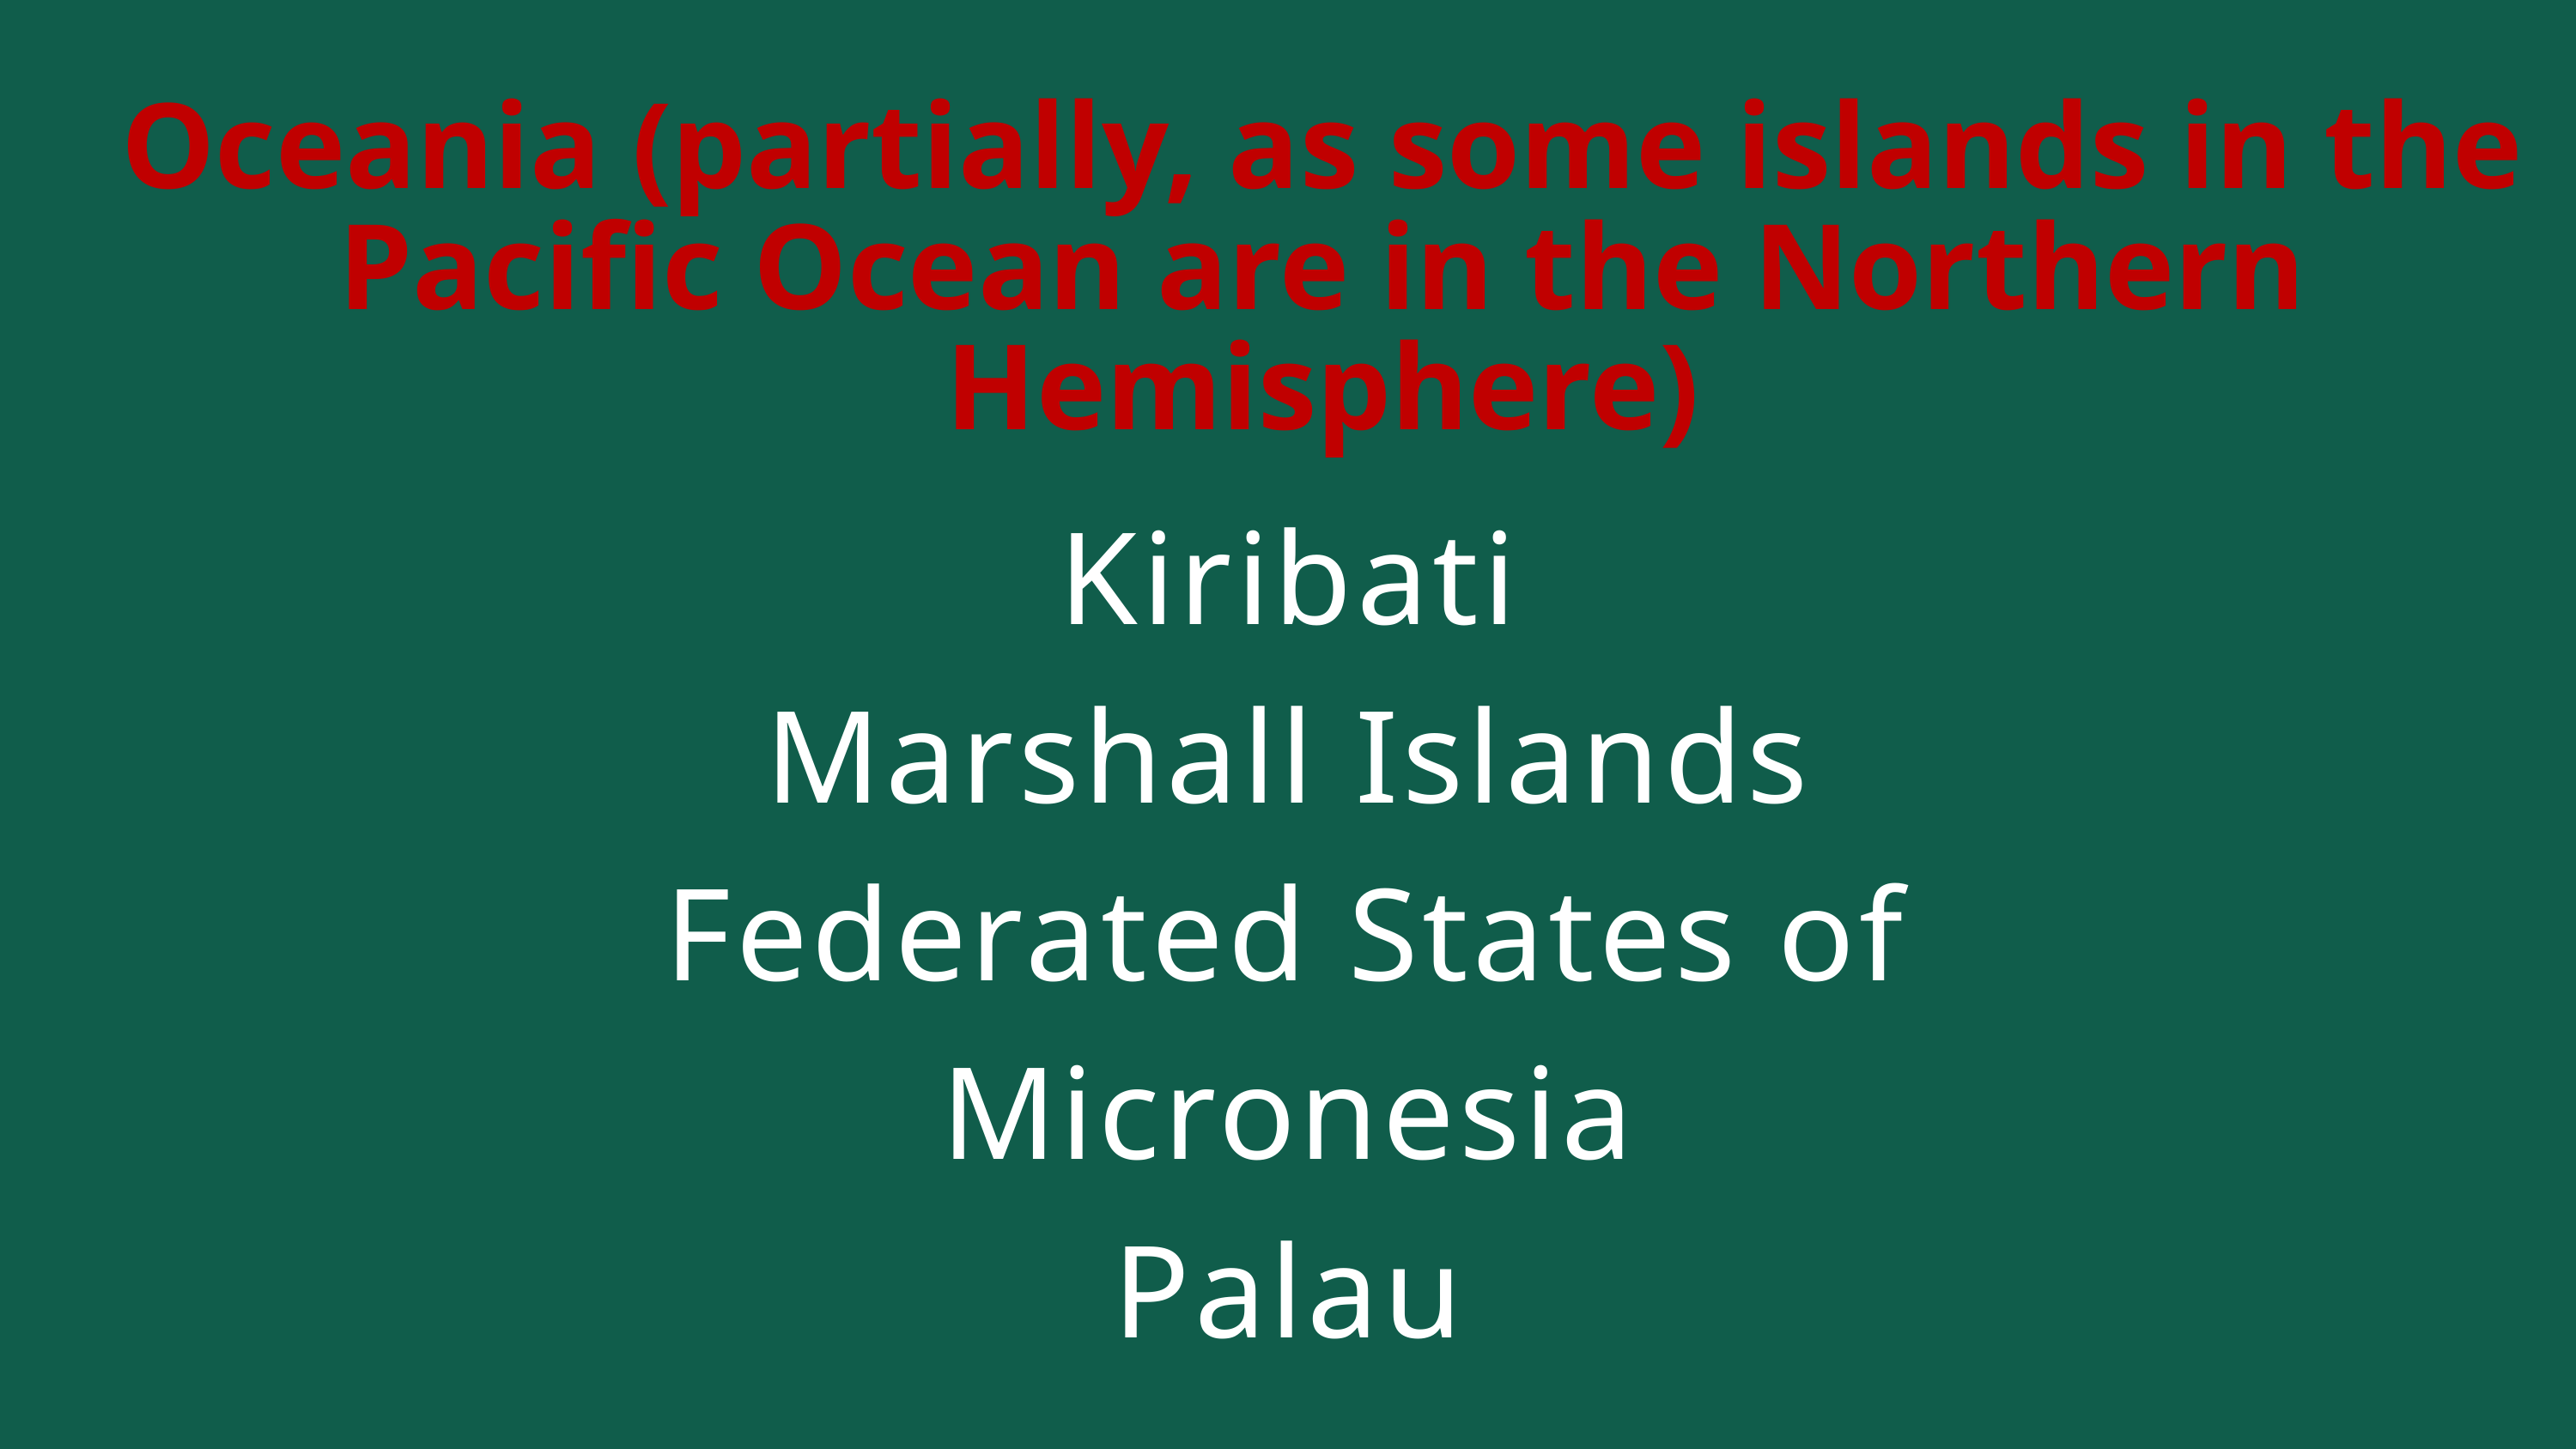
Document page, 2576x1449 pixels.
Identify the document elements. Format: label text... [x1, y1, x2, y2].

text_box Oceania (partially, as some islands in the Pacific Ocean are in the Northern Hemisphere) [107, 91, 2539, 695]
text_box Kiribati Marshall Islands Federated States of Micronesia Palau [322, 471, 2253, 1363]
